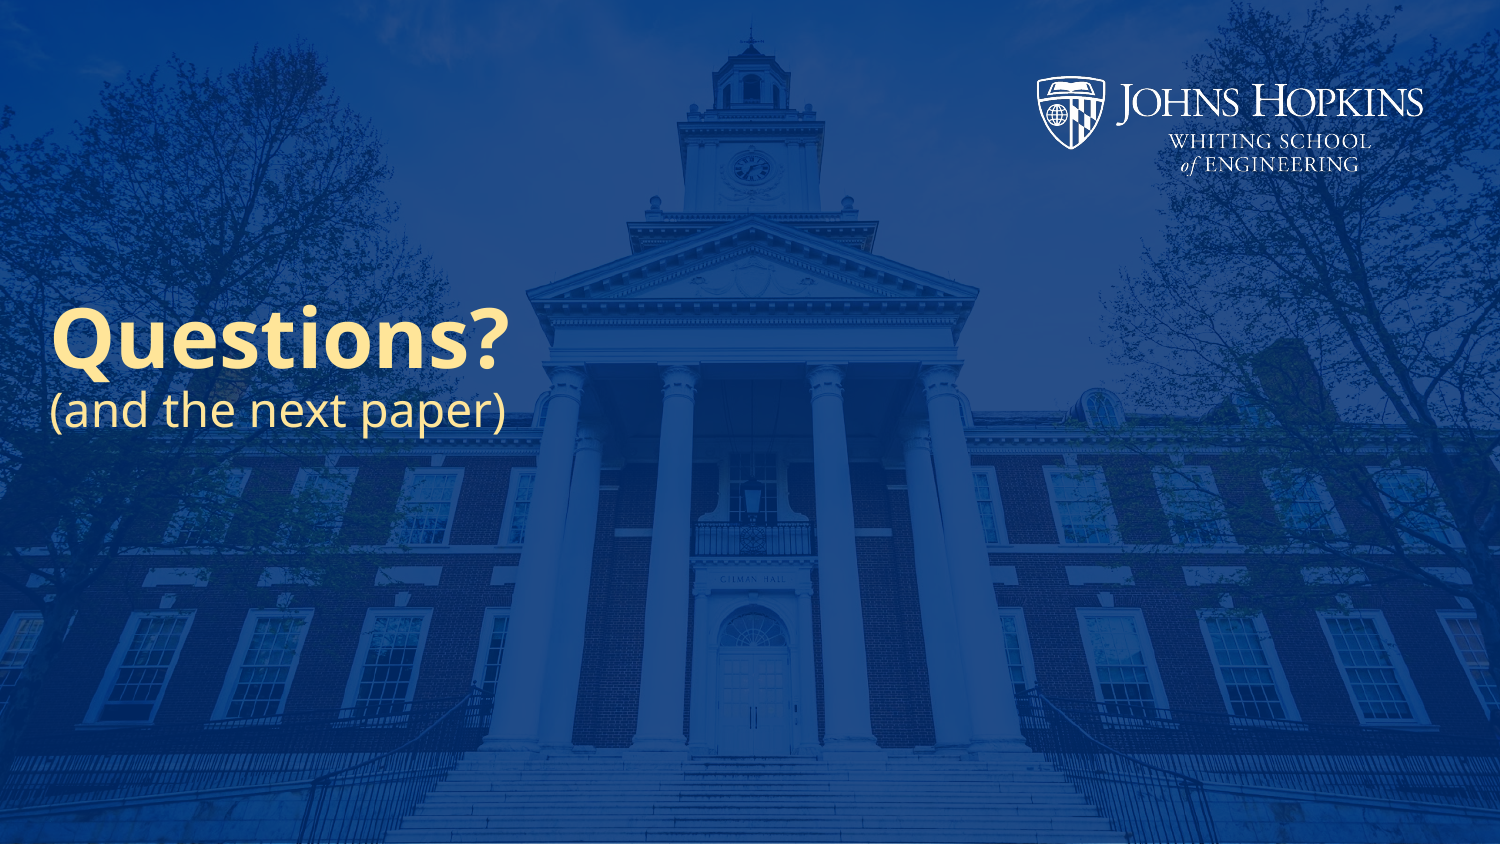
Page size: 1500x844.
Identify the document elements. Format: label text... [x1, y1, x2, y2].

title Questions? (and the next paper) [34, 215, 1470, 520]
picture [1033, 73, 1424, 176]
